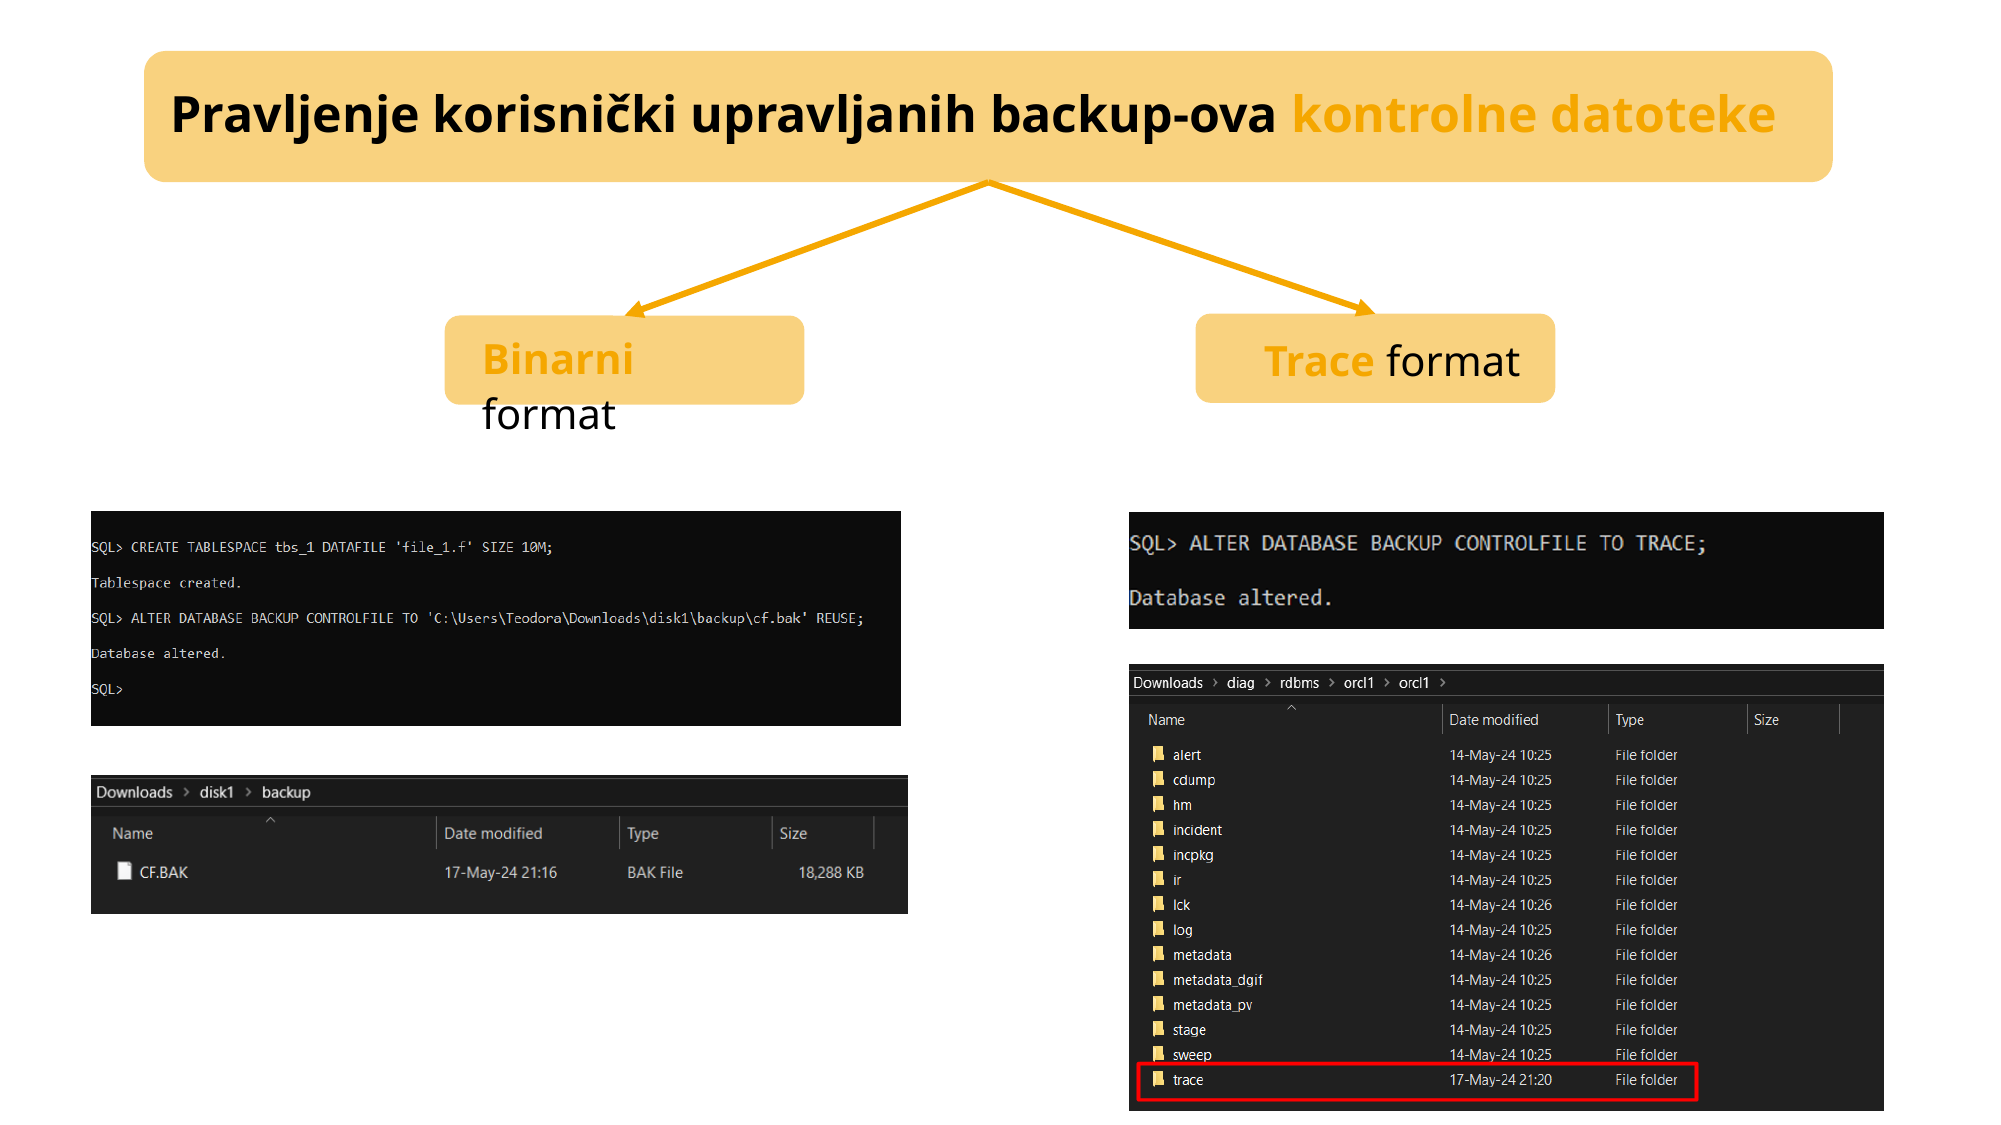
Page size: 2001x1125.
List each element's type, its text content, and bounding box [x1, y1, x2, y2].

text_box [1195, 313, 1554, 403]
text_box [144, 50, 1833, 180]
text_box [444, 315, 805, 405]
text_box Pravljenje korisnički upravljanih backup-ova kontrolne datoteke [155, 82, 1845, 214]
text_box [988, 182, 1376, 314]
text_box Binarni format [467, 320, 782, 395]
picture [1129, 664, 1884, 1111]
picture [91, 775, 908, 914]
picture [91, 511, 901, 726]
text_box Trace format [1249, 322, 1556, 398]
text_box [624, 182, 989, 316]
picture [1129, 511, 1884, 629]
